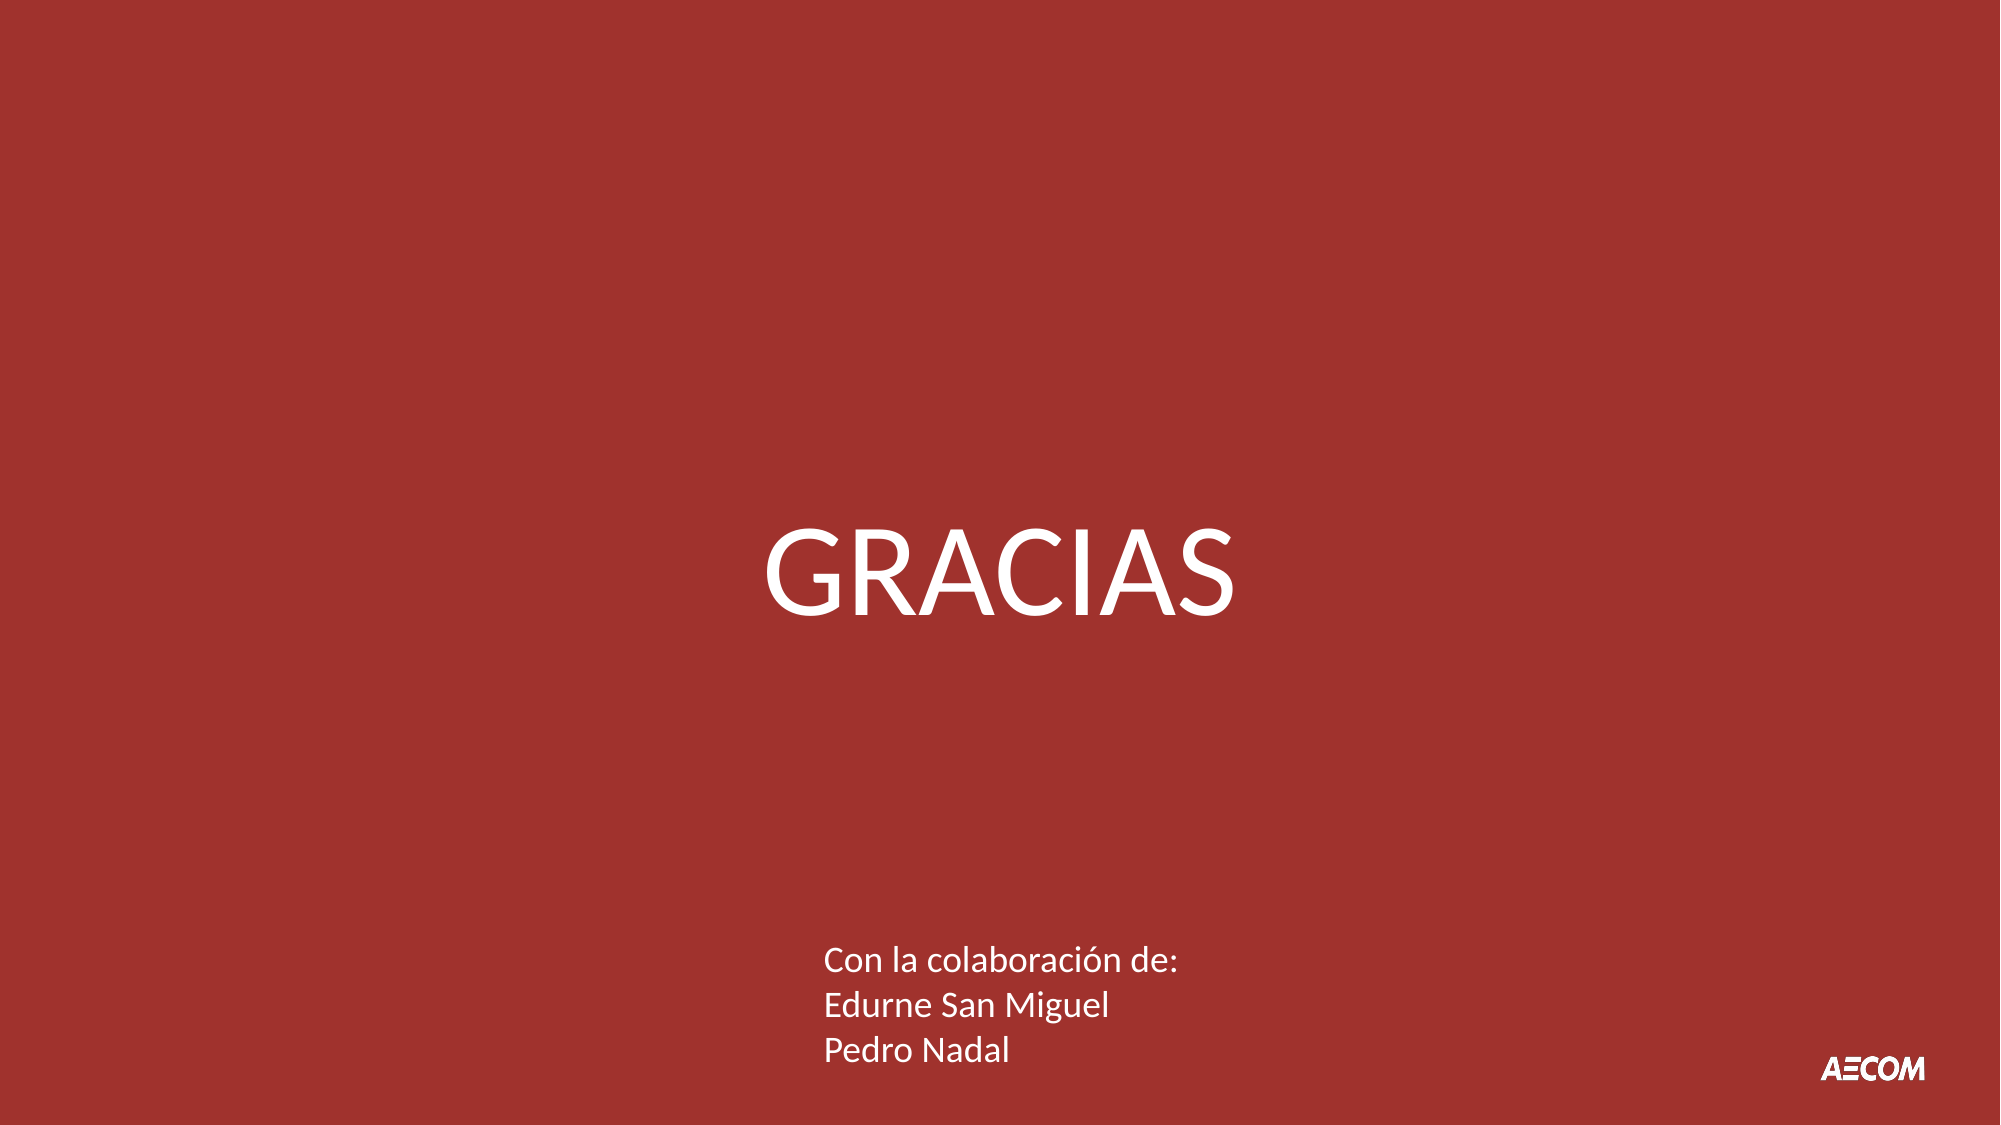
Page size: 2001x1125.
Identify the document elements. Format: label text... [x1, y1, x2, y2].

text_box Con la colaboración de: Edurne San Miguel Pedro Nadal [809, 927, 1195, 1078]
picture [1820, 1056, 1925, 1081]
